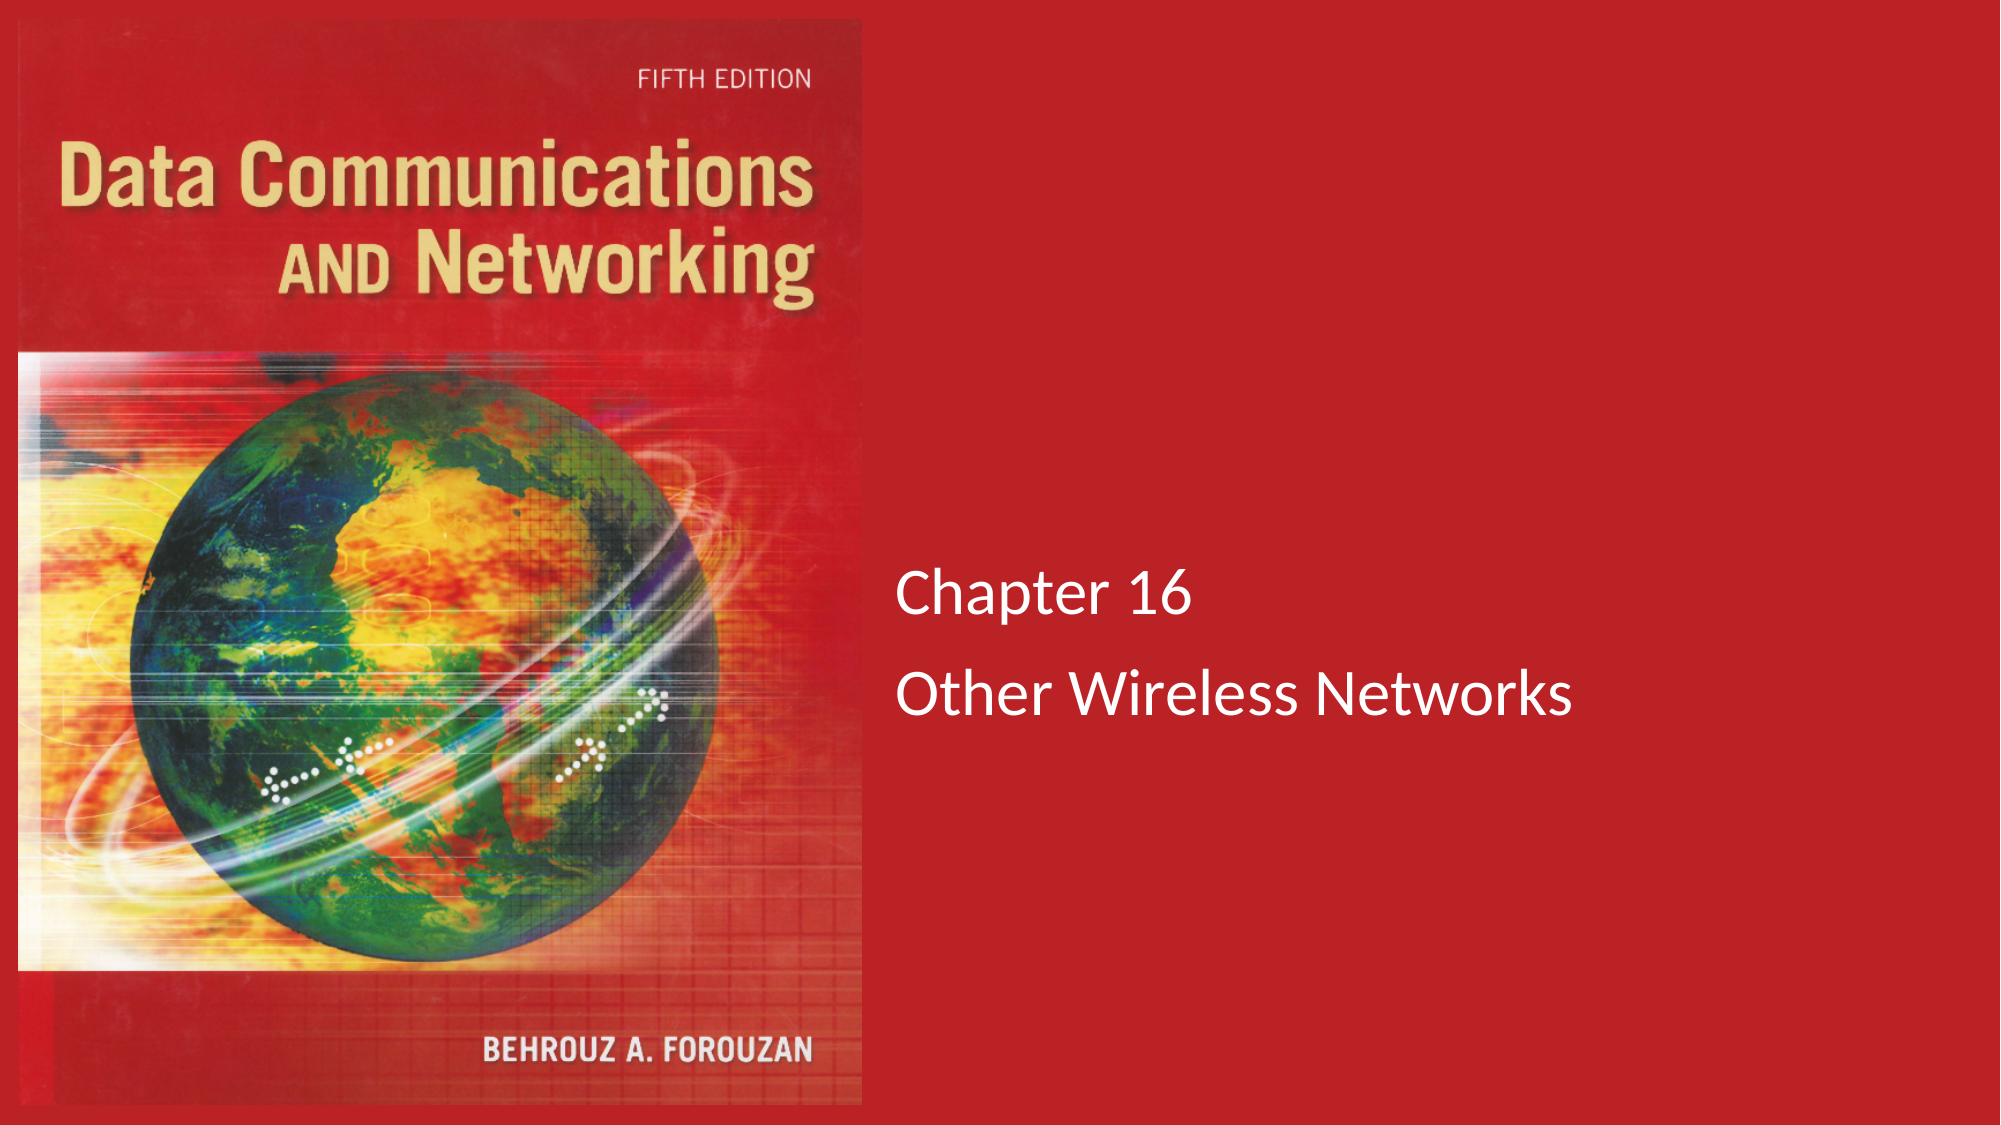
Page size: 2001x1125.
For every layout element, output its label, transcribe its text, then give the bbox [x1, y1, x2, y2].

list Other Wireless Networks [880, 650, 1981, 1102]
title Chapter 16 [880, 22, 1981, 637]
picture [18, 19, 862, 1105]
